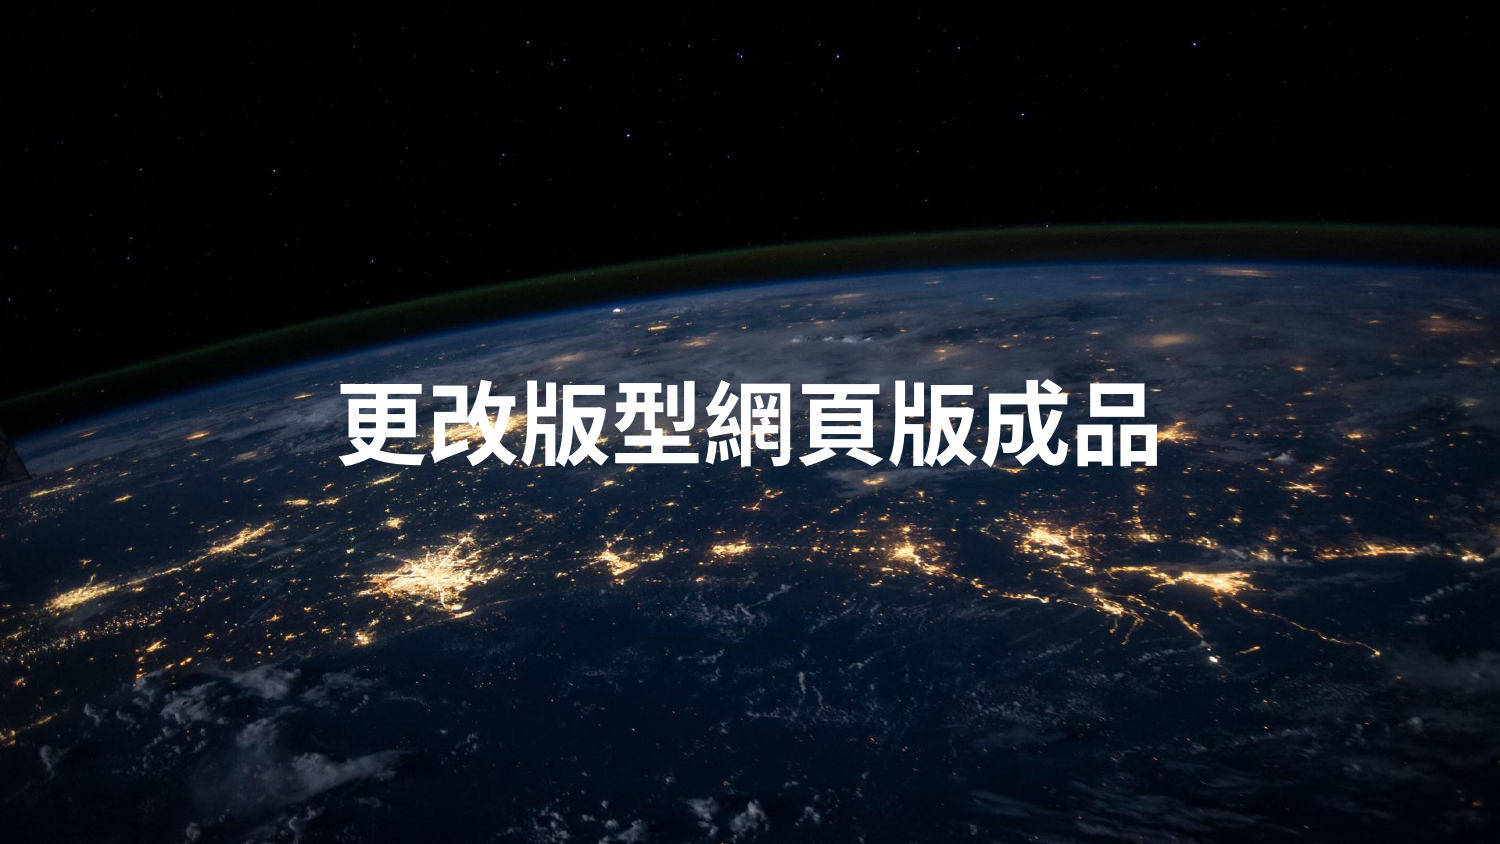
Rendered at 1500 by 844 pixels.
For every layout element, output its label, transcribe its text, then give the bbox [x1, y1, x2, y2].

picture [0, 0, 1500, 844]
text_box 更改版型網頁版成品 [51, 351, 1449, 493]
